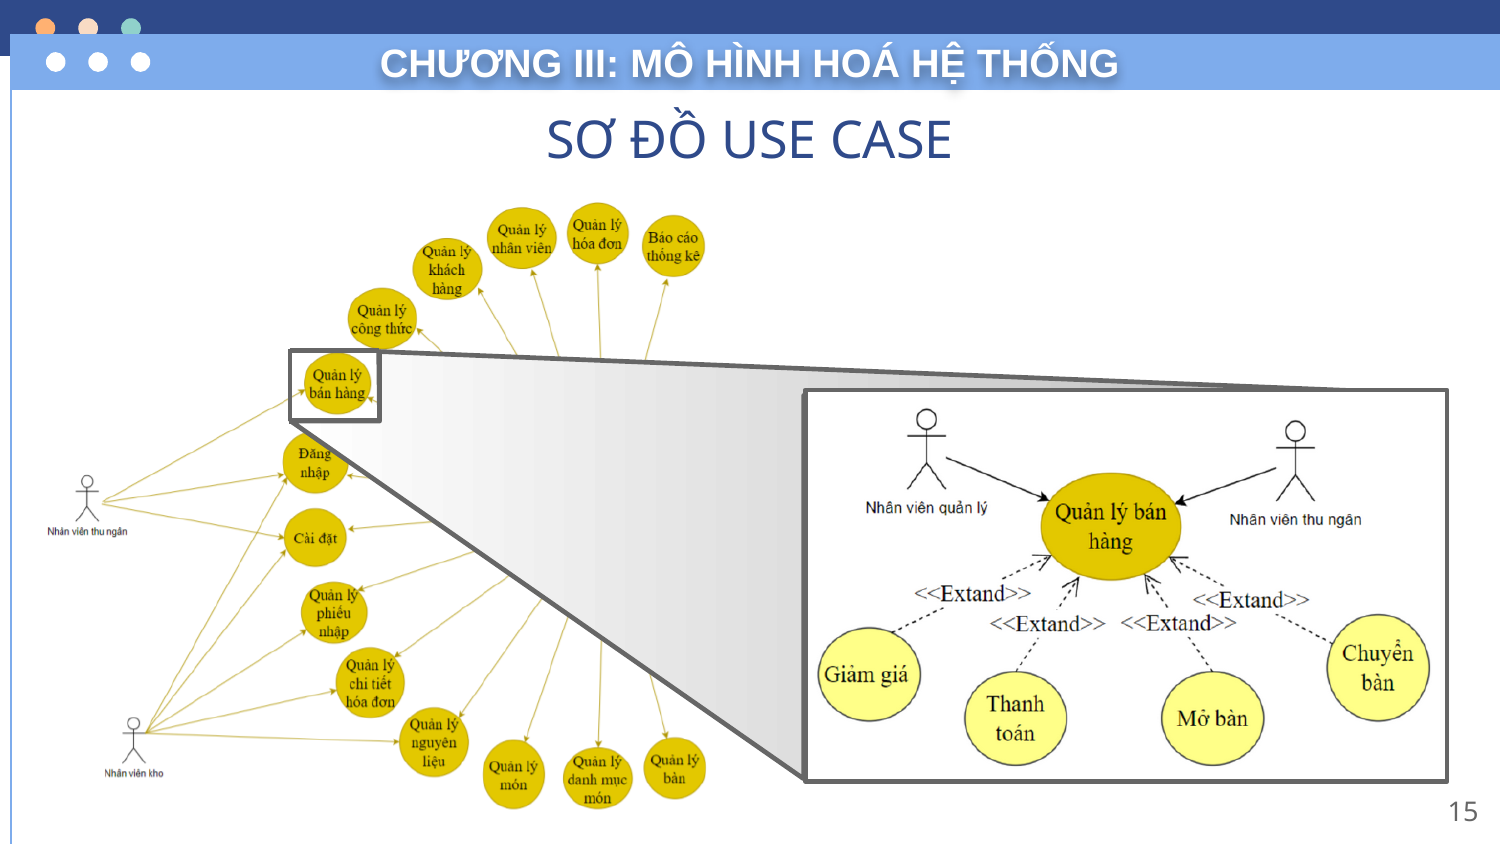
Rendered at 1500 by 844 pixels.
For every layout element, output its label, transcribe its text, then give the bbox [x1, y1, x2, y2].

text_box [288, 348, 381, 423]
title CHƯƠNG III: MÔ HÌNH HOÁ HỆ THỐNG [0, 13, 1500, 101]
slide_number 15 [1403, 779, 1494, 844]
title SƠ ĐỒ USE CASE [488, 116, 1012, 184]
picture [39, 186, 728, 828]
picture [807, 391, 1445, 780]
text_box [732, 365, 1288, 778]
